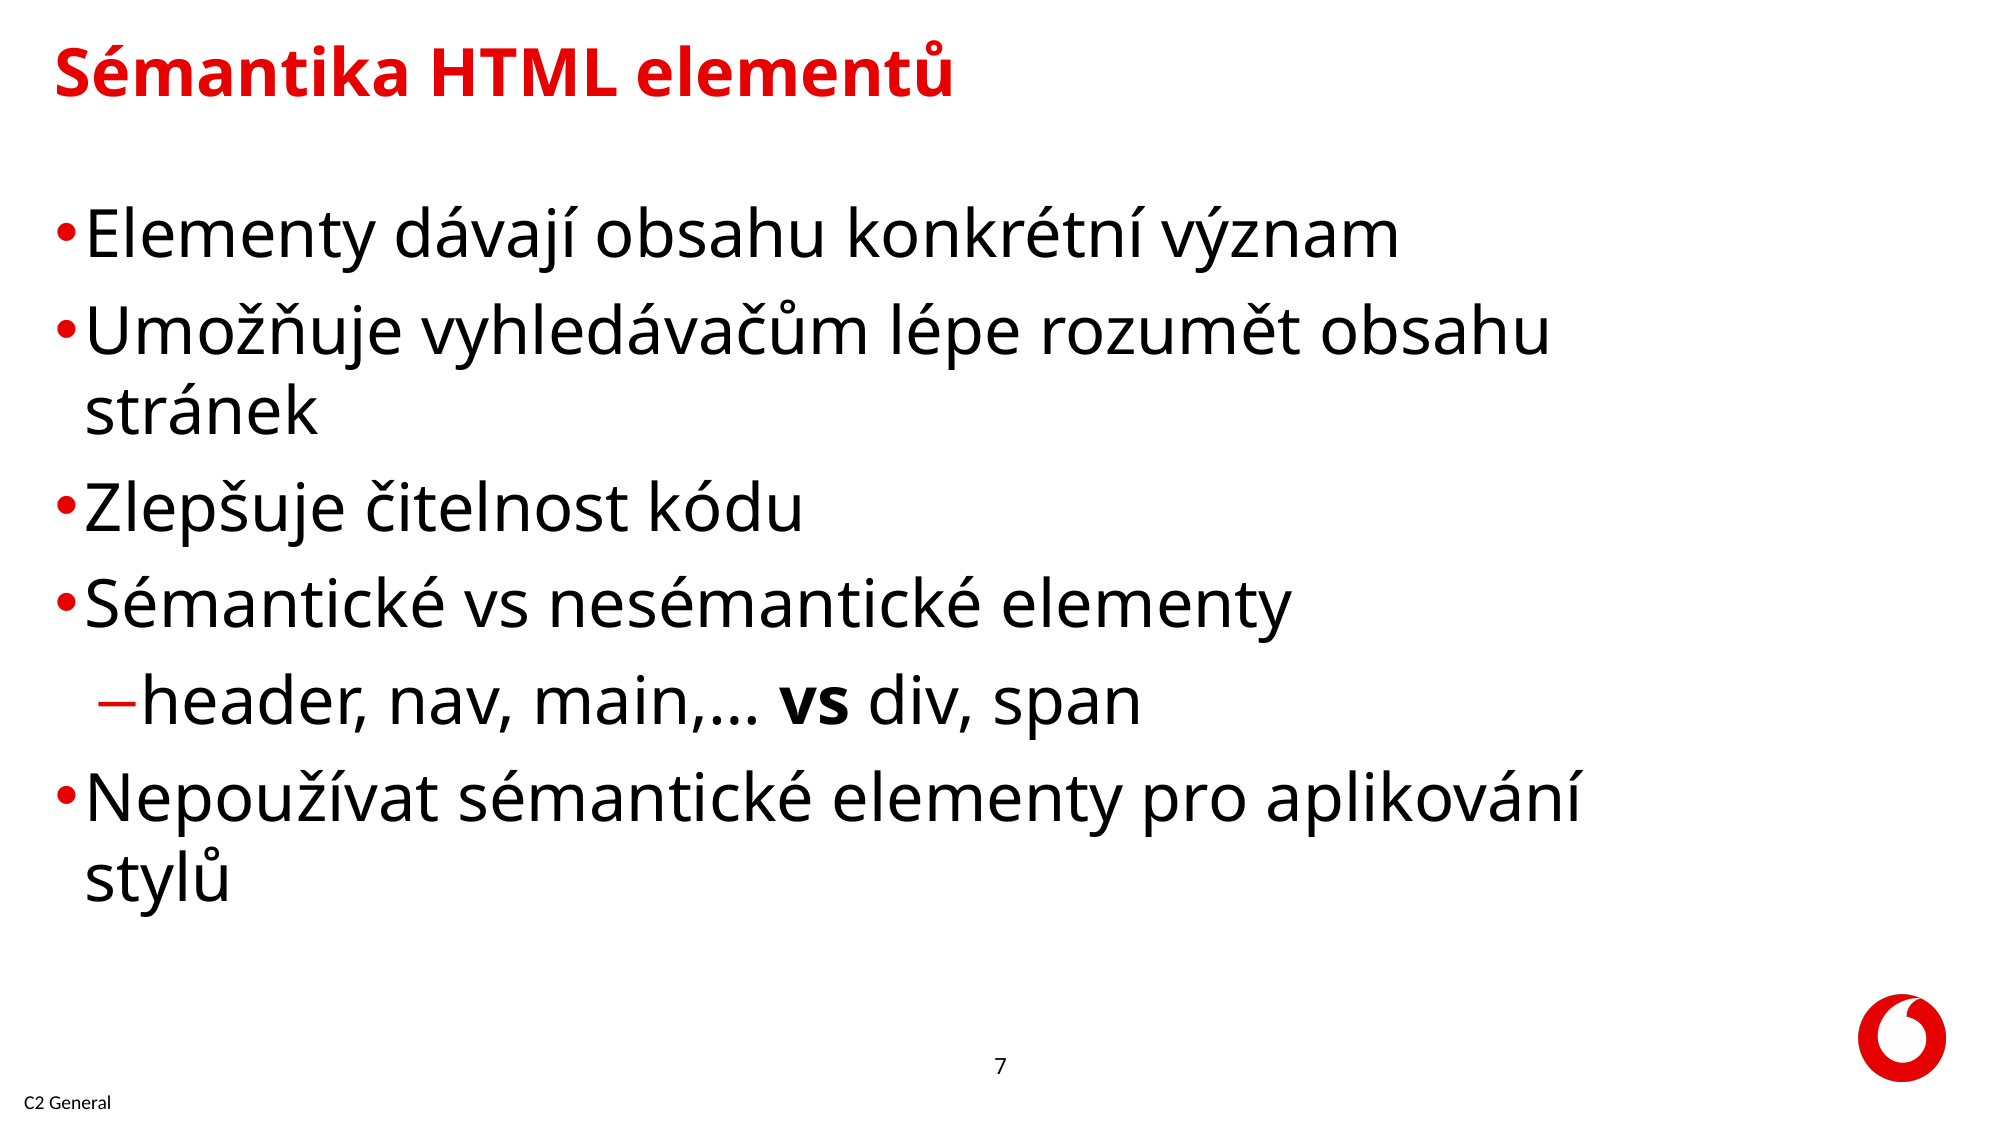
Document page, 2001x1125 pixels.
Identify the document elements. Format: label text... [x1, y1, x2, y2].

title Sémantika HTML elementů [54, 44, 1945, 192]
list Elementy dávají obsahu konkrétní význam Umožňuje vyhledávačům lépe rozumět obsahu stránek Zlepšuje čitelnost kódu Sémantické vs nesémantické elementy header, nav, main,… vs div, span Nepoužívat sémantické elementy pro aplikování stylů [54, 190, 1696, 980]
slide_number 7 [993, 1055, 1007, 1084]
picture [1858, 994, 1946, 1082]
